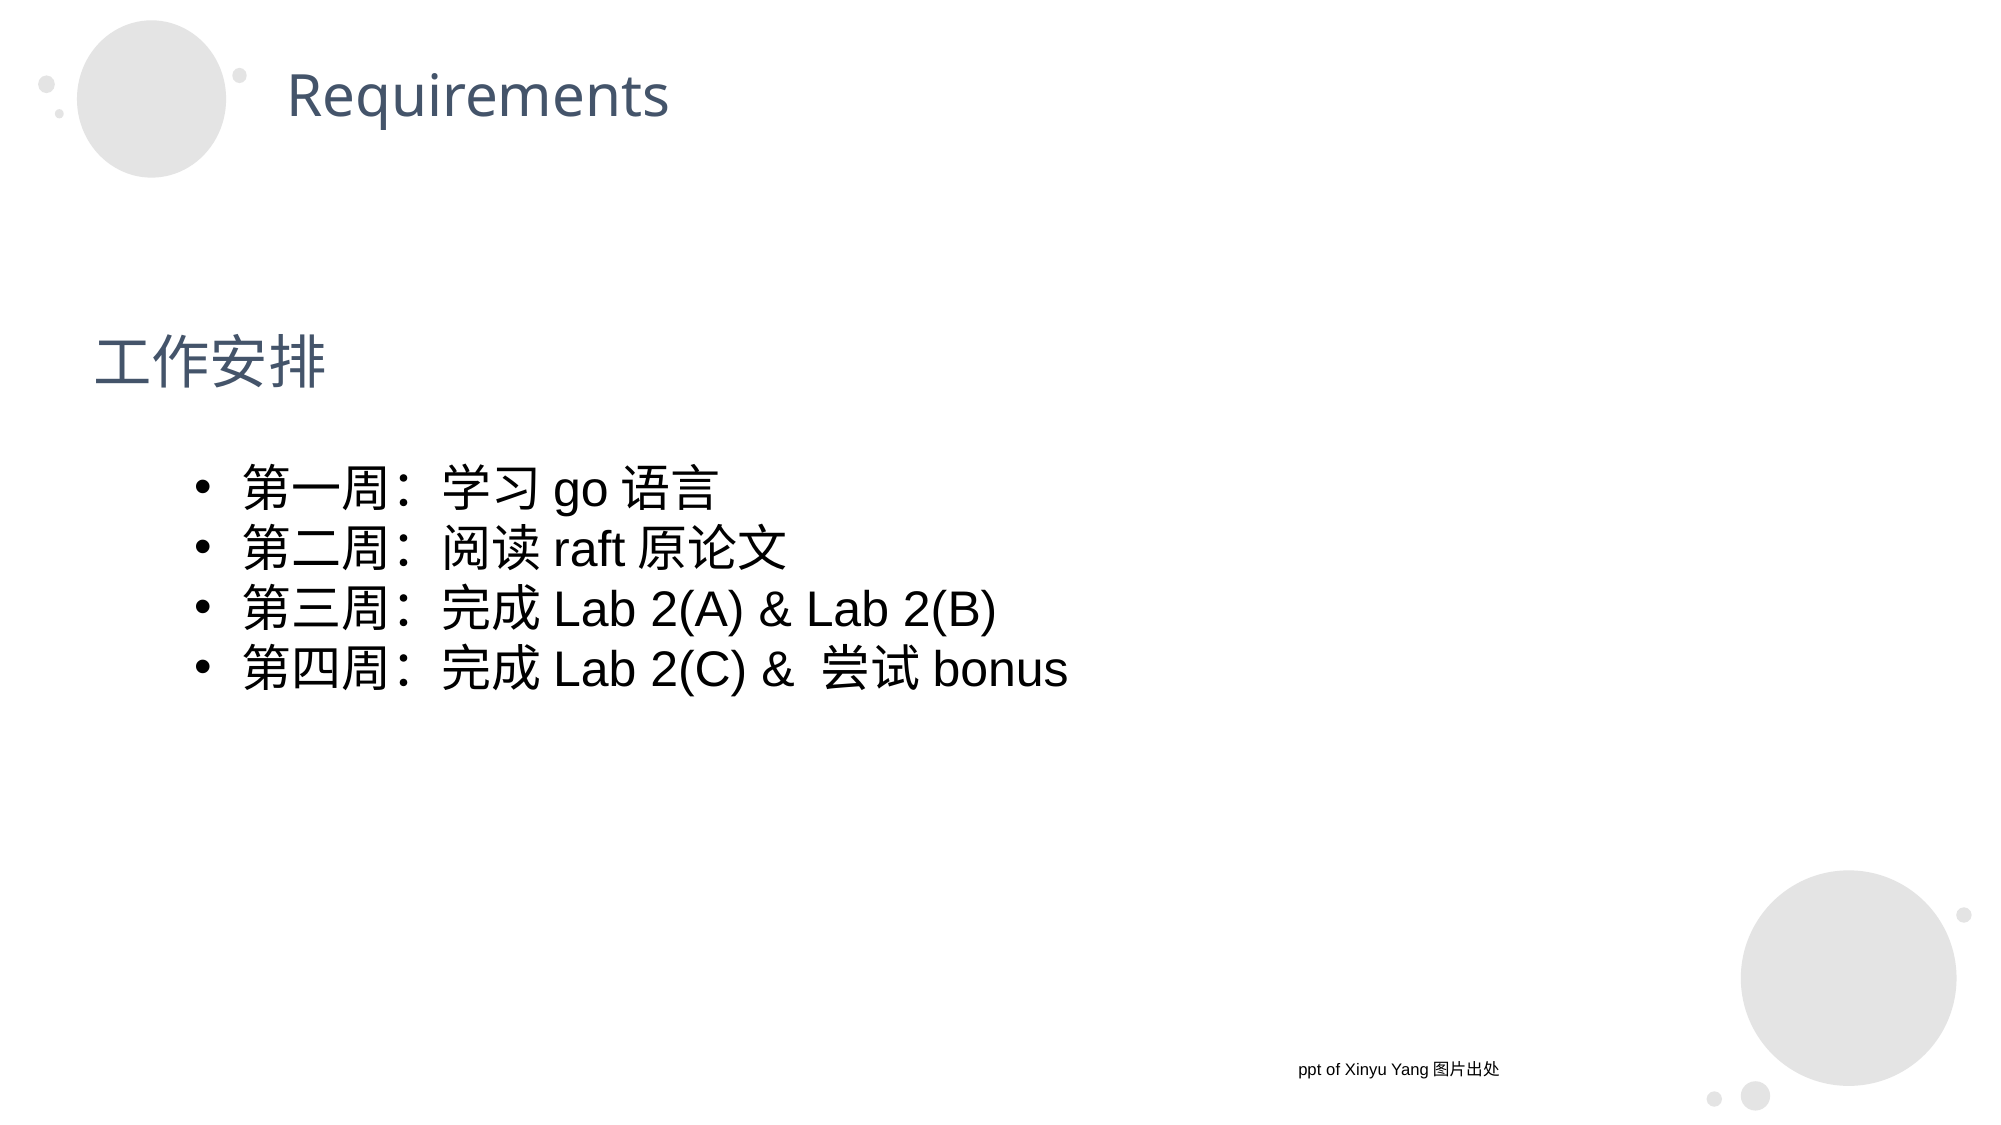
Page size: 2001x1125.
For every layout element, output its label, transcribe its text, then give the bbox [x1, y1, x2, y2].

text_box 第一周：学习go语言 第二周：阅读raft原论文 第三周：完成Lab 2(A) & Lab 2(B) 第四周：完成Lab 2(C) & 尝试bonus [179, 448, 1162, 704]
text_box ppt of Xinyu Yang图片出处 [1283, 1051, 1706, 1087]
text_box Requirements [271, 50, 686, 135]
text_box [1706, 870, 1972, 1111]
text_box 工作安排 [78, 317, 342, 403]
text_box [38, 20, 247, 178]
